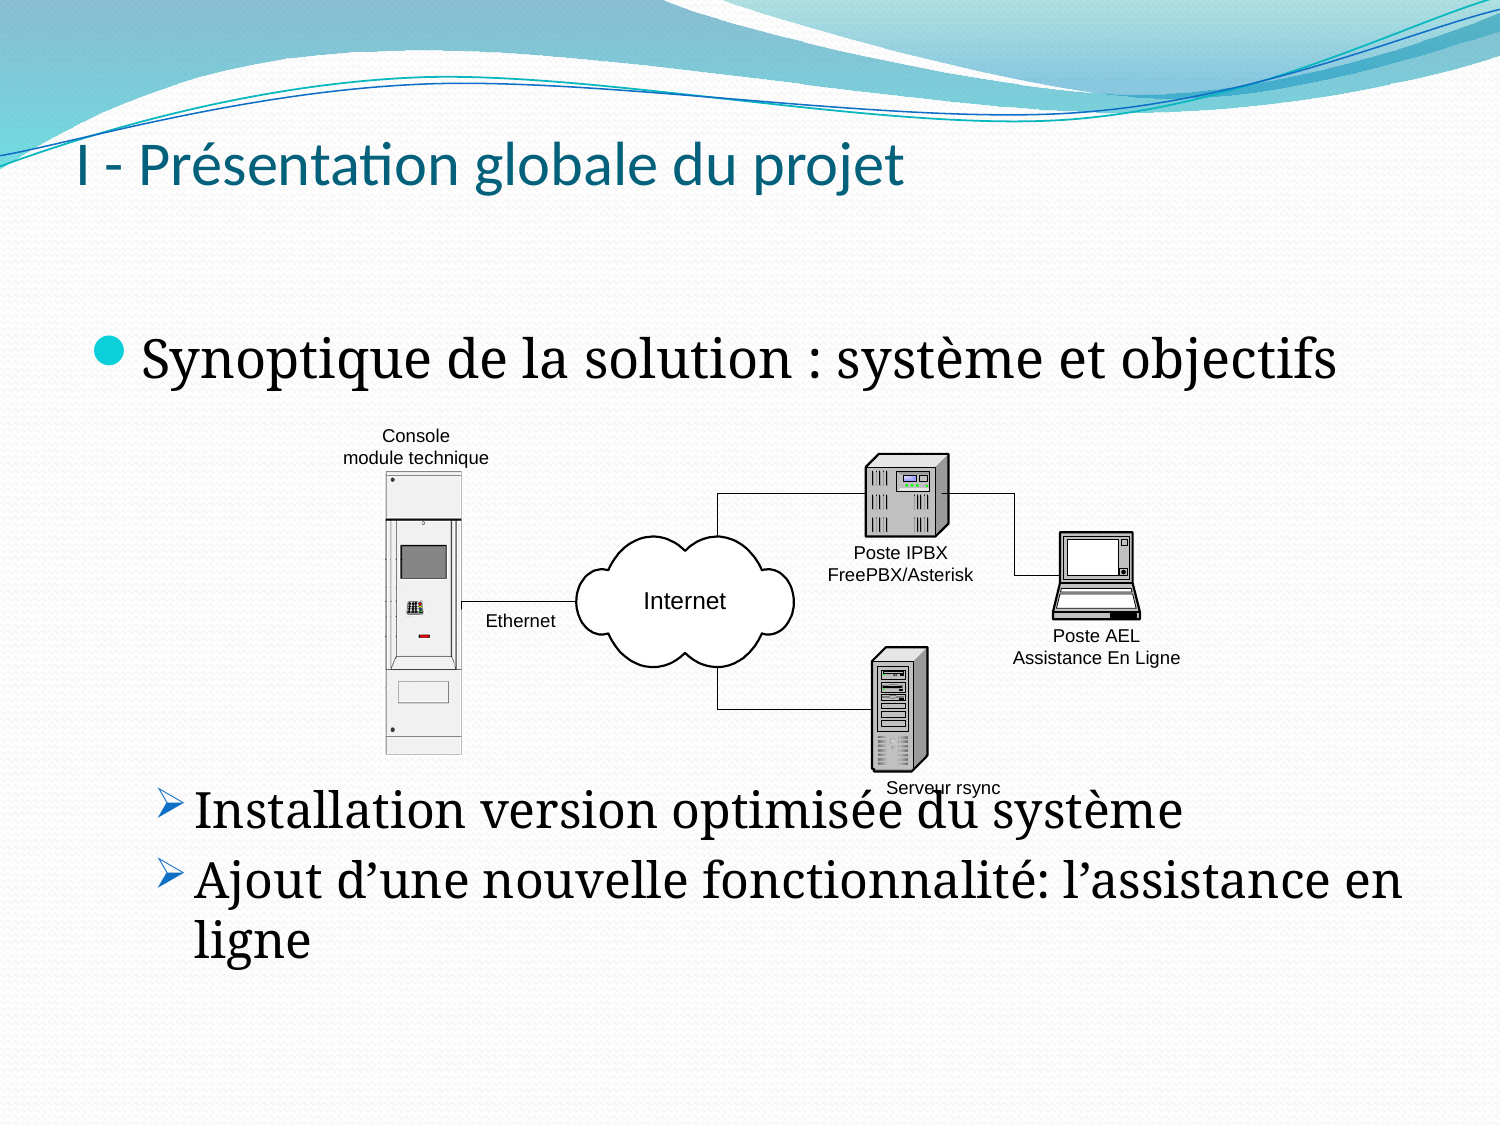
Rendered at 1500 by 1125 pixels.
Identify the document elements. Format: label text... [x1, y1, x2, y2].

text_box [222, 409, 1255, 813]
list Synoptique de la solution : système et objectifs Installation version optimisée du système Ajout d’une nouvelle fonctionnalité: l’assistance en ligne [75, 317, 1425, 1038]
title I - Présentation globale du projet [75, 115, 1425, 303]
